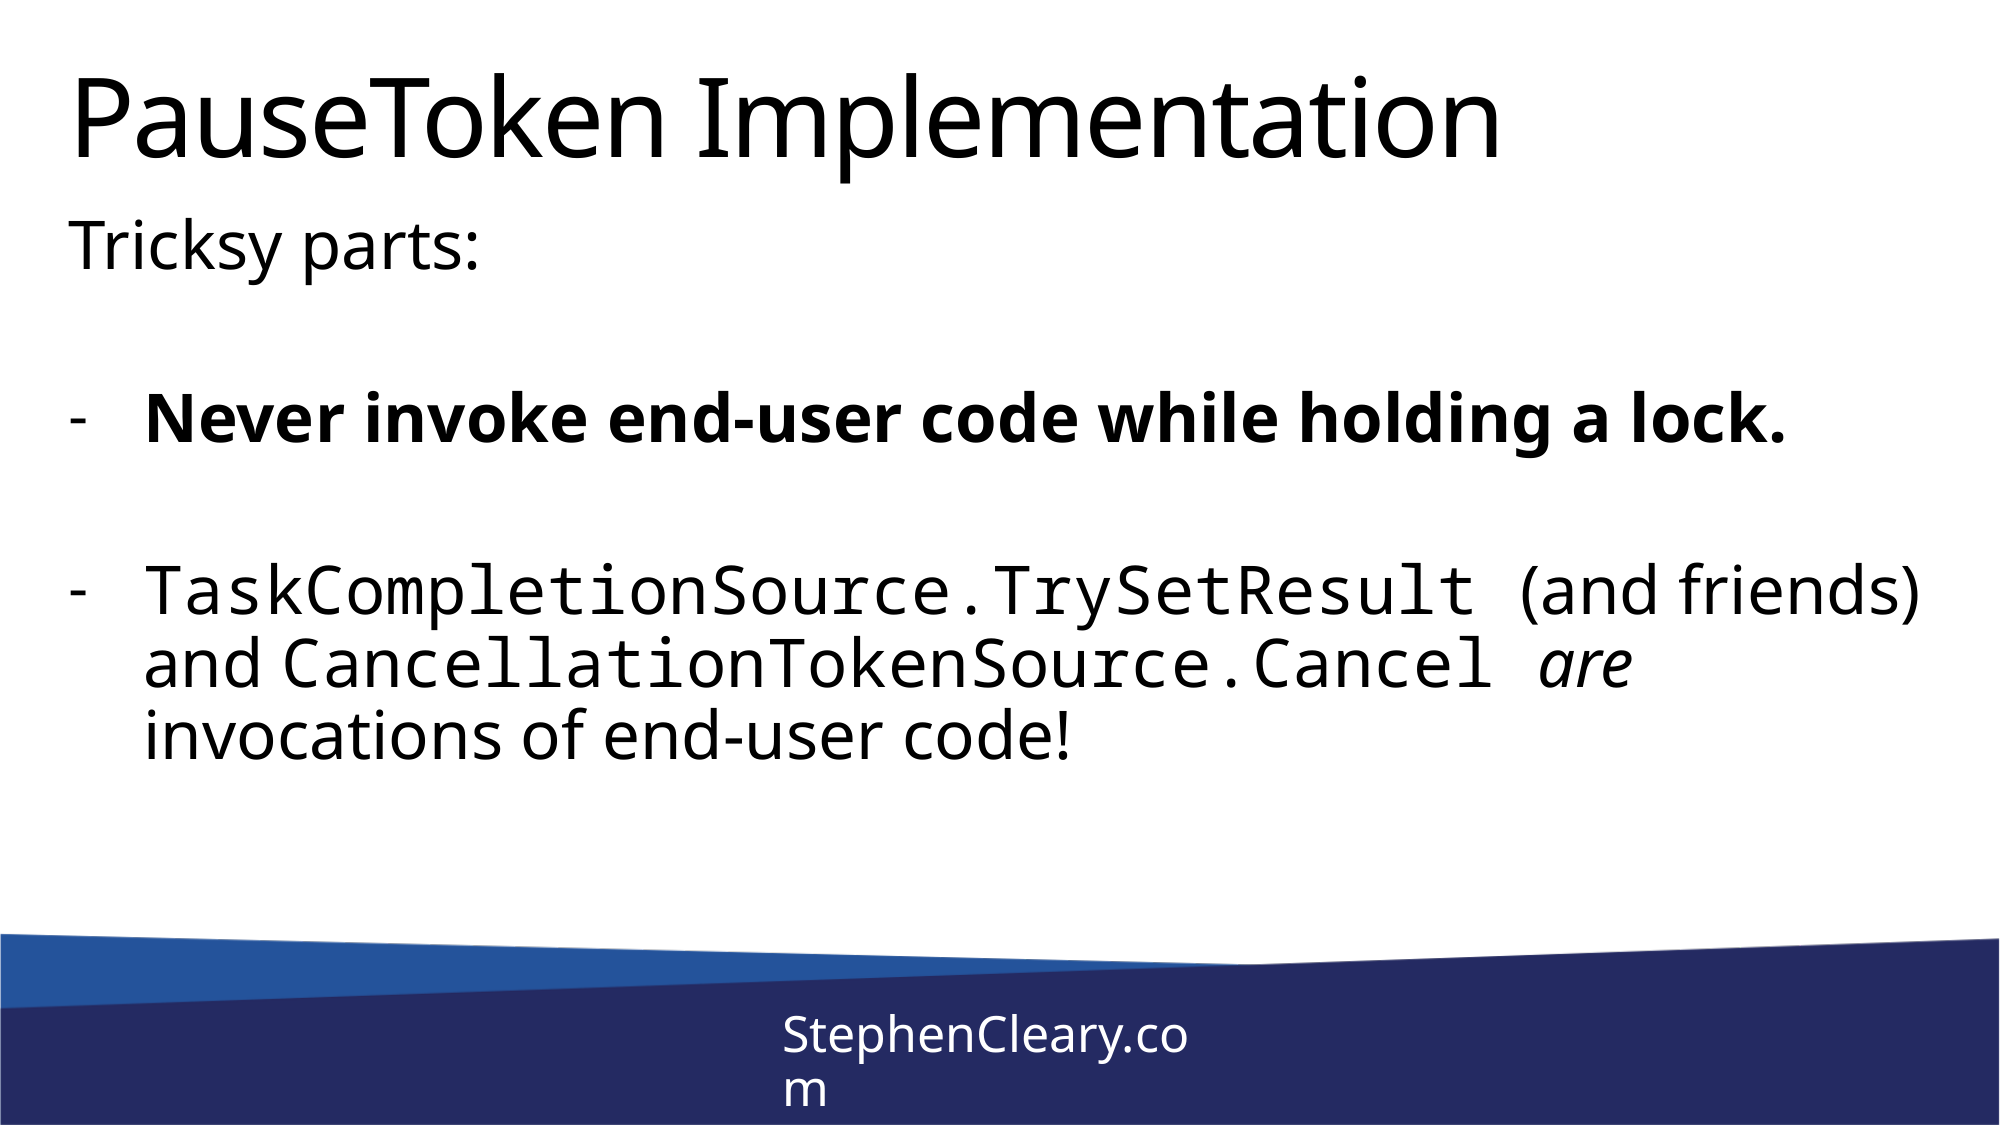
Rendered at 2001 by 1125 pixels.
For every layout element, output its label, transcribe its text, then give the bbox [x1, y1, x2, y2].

picture [0, 0, 2000, 1125]
title PauseToken Implementation [44, 47, 1957, 196]
list Tricksy parts: Never invoke end-user code while holding a lock. TaskCompletionSource.TrySetResult (and friends) and CancellationTokenSource.Cancel are invocations of end-user code! [44, 196, 1956, 807]
